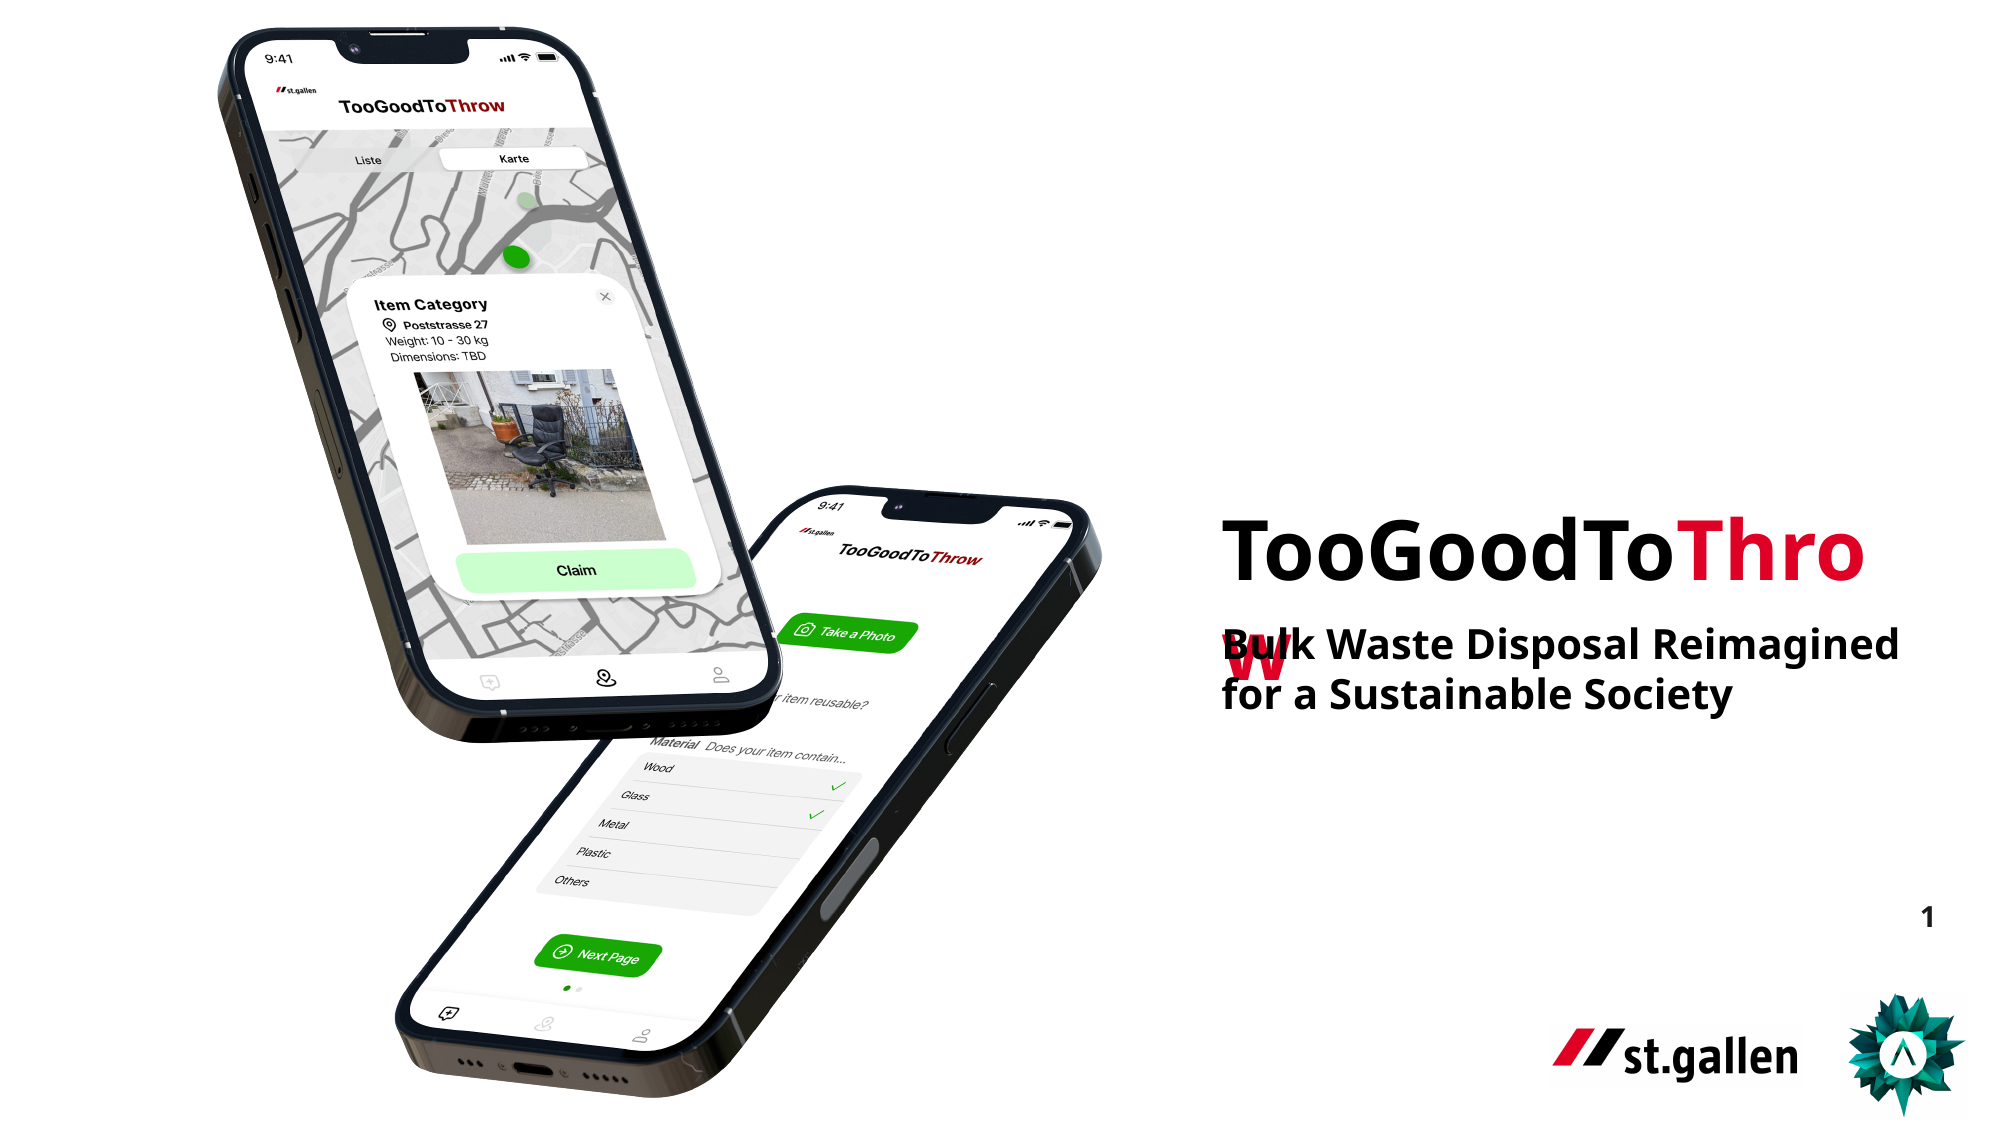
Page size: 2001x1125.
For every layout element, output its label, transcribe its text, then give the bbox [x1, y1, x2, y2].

picture [1839, 992, 1967, 1120]
text_box Bulk Waste Disposal Reimagined for a Sustainable Society [1643, 610, 1928, 726]
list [0, 0, 1643, 1125]
text_box TooGoodToThrow [1643, 490, 1928, 610]
picture [1643, 1025, 1802, 1087]
